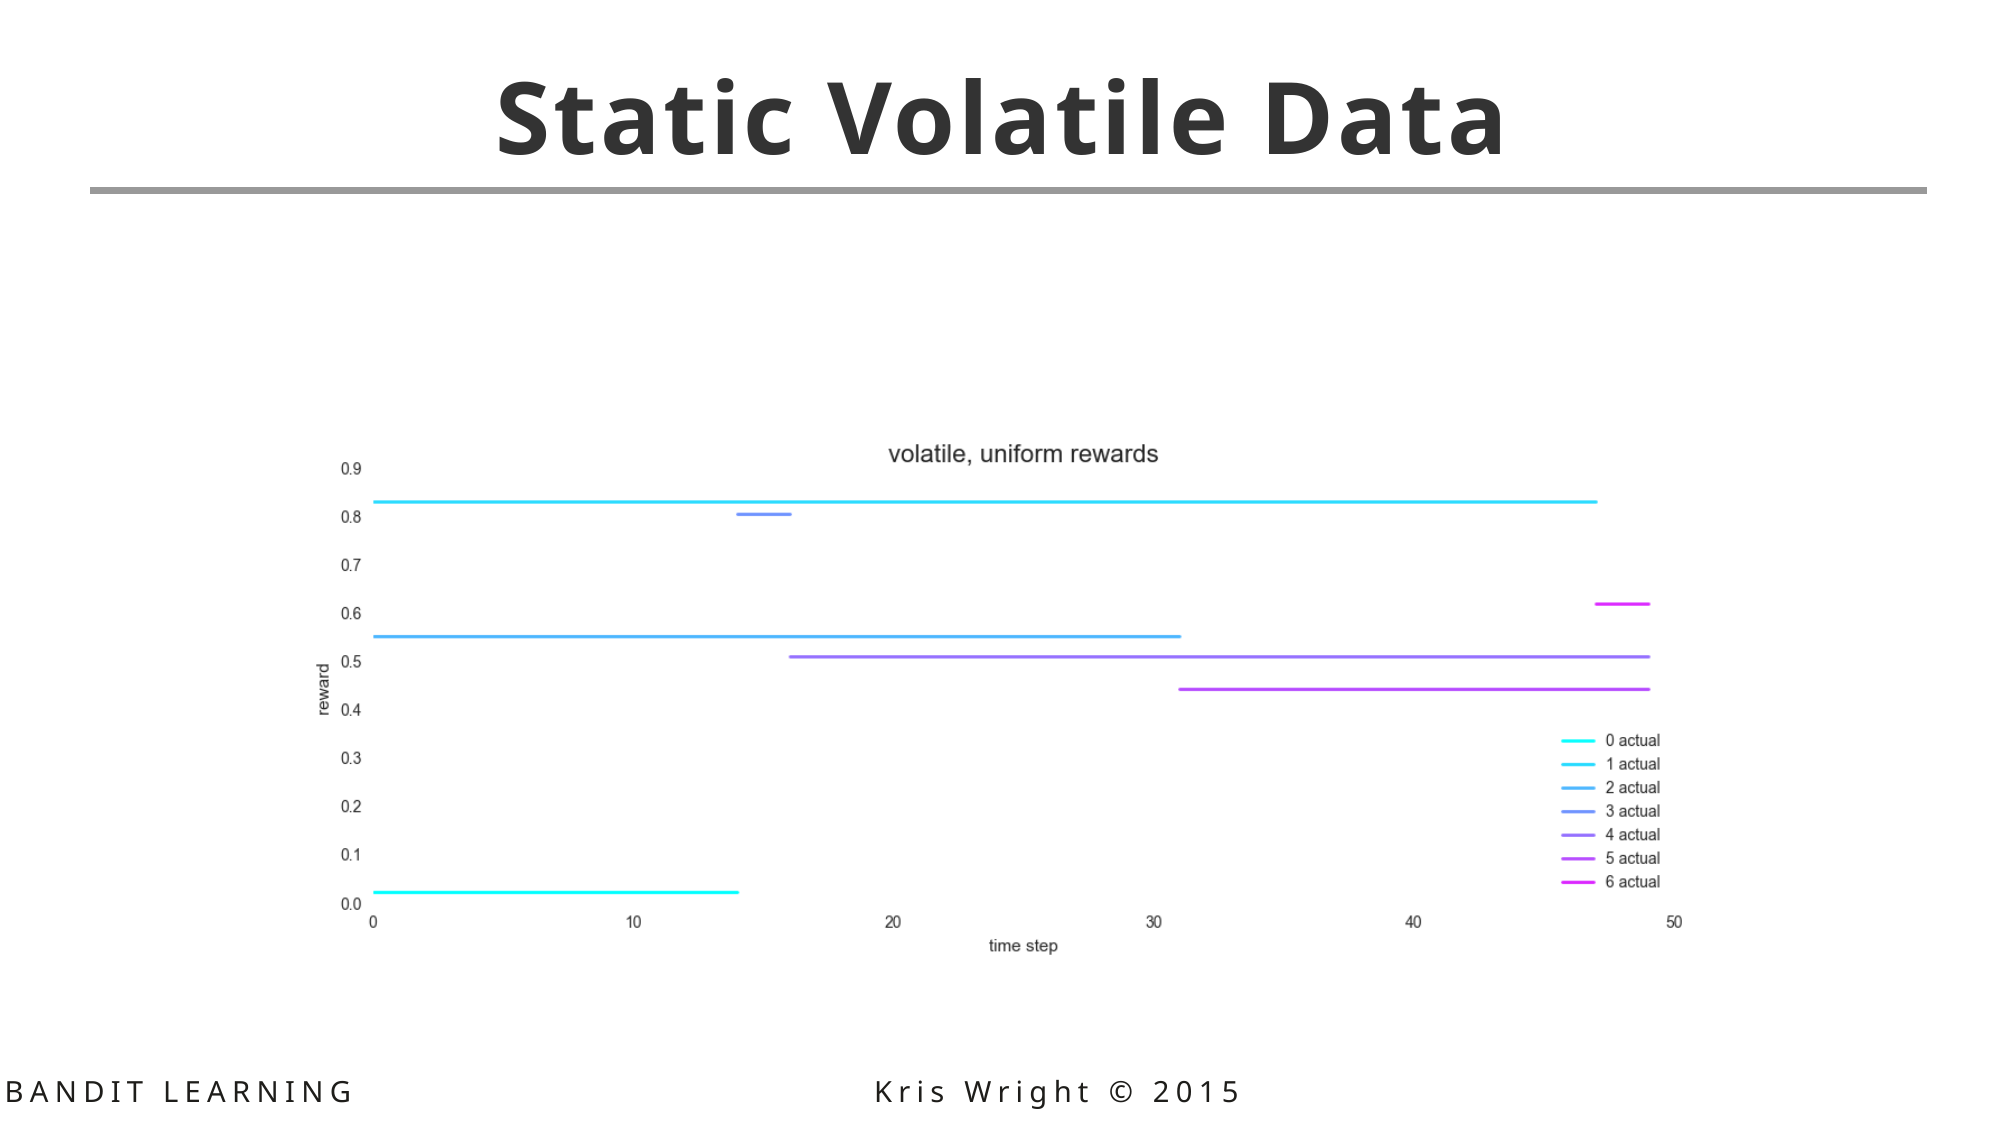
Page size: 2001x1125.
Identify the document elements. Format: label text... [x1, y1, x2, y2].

title Static Volatile Data [113, 39, 1892, 179]
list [163, 414, 1843, 975]
